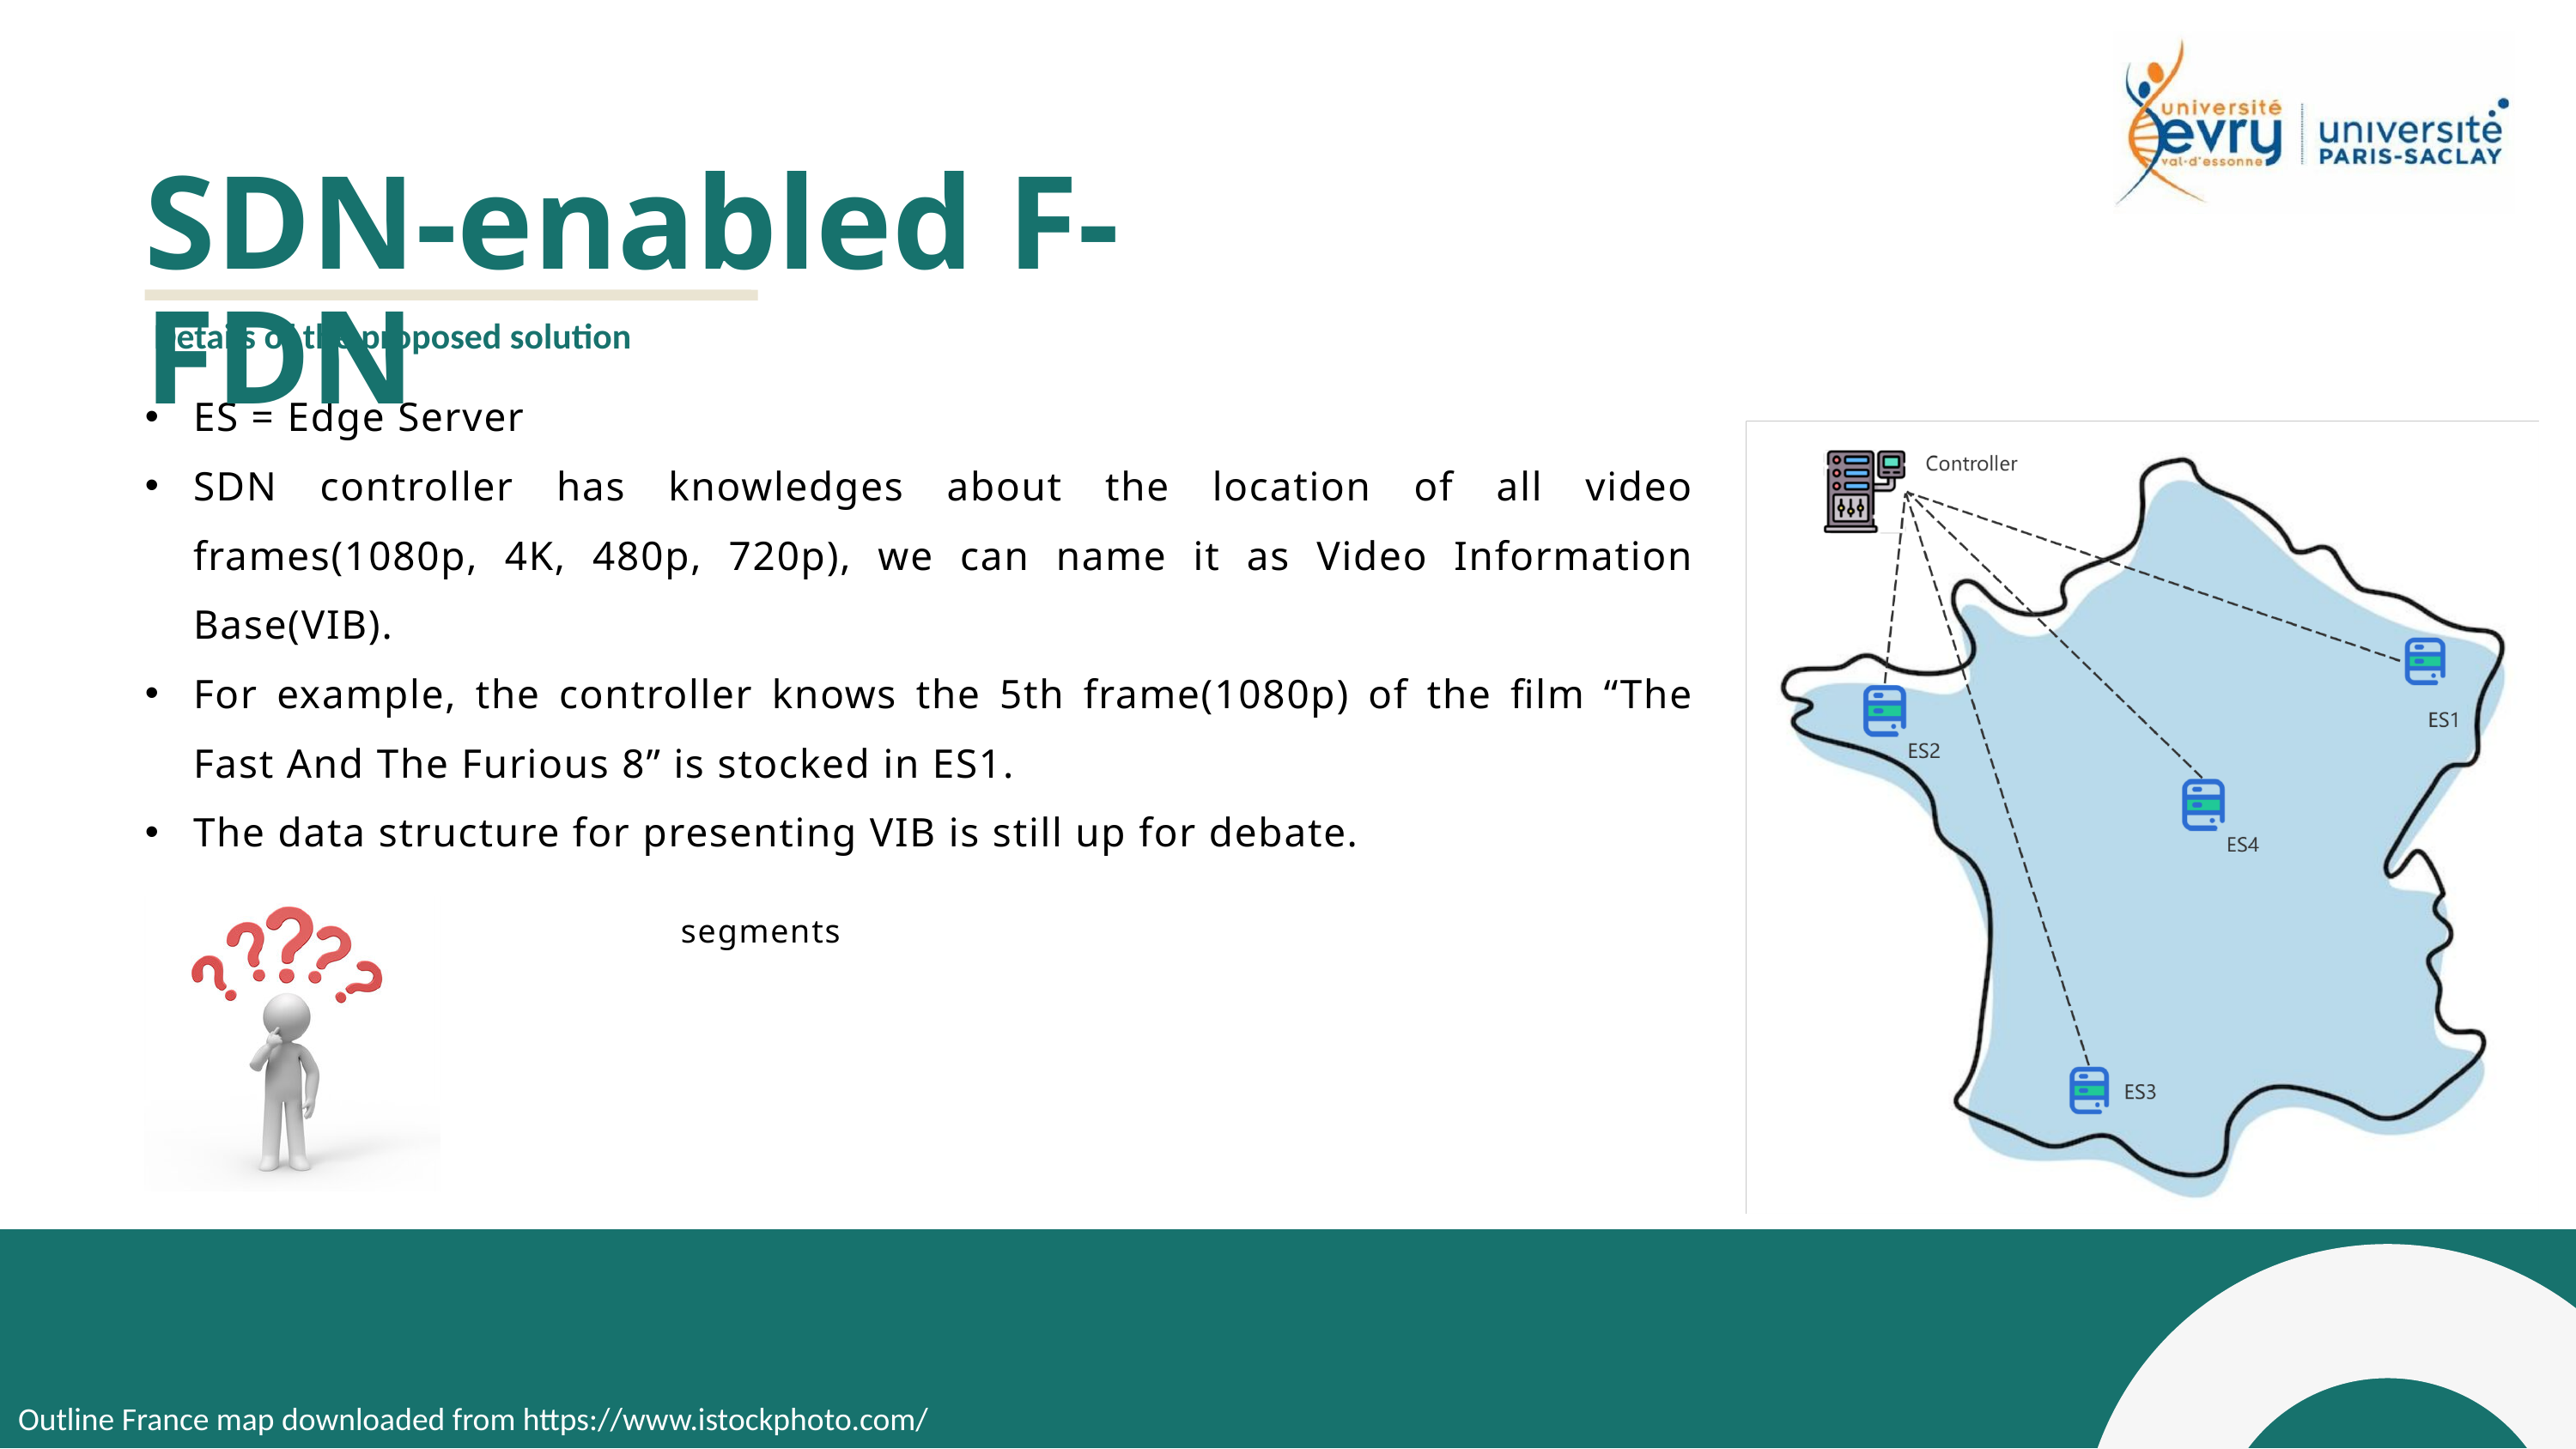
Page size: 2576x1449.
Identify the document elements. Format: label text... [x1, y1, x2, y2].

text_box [2146, 1311, 2576, 1449]
picture [2113, 31, 2515, 215]
text_box ES = Edge Server SDN controller has knowledges about the location of all video frames(1080p, 4K, 480p, 720p), we can name it as Video Information Base(VIB). For example, the controller knows the 5th frame(1080p) of the film “The Fast And The Furious 8” is stocked in ES1. The data structure for presenting VIB is still up for debate. [144, 370, 1696, 1003]
picture [1708, 383, 2576, 1252]
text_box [139, 159, 1296, 363]
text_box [0, 1229, 2576, 1449]
picture [144, 895, 440, 1192]
text_box segments [668, 904, 1704, 956]
